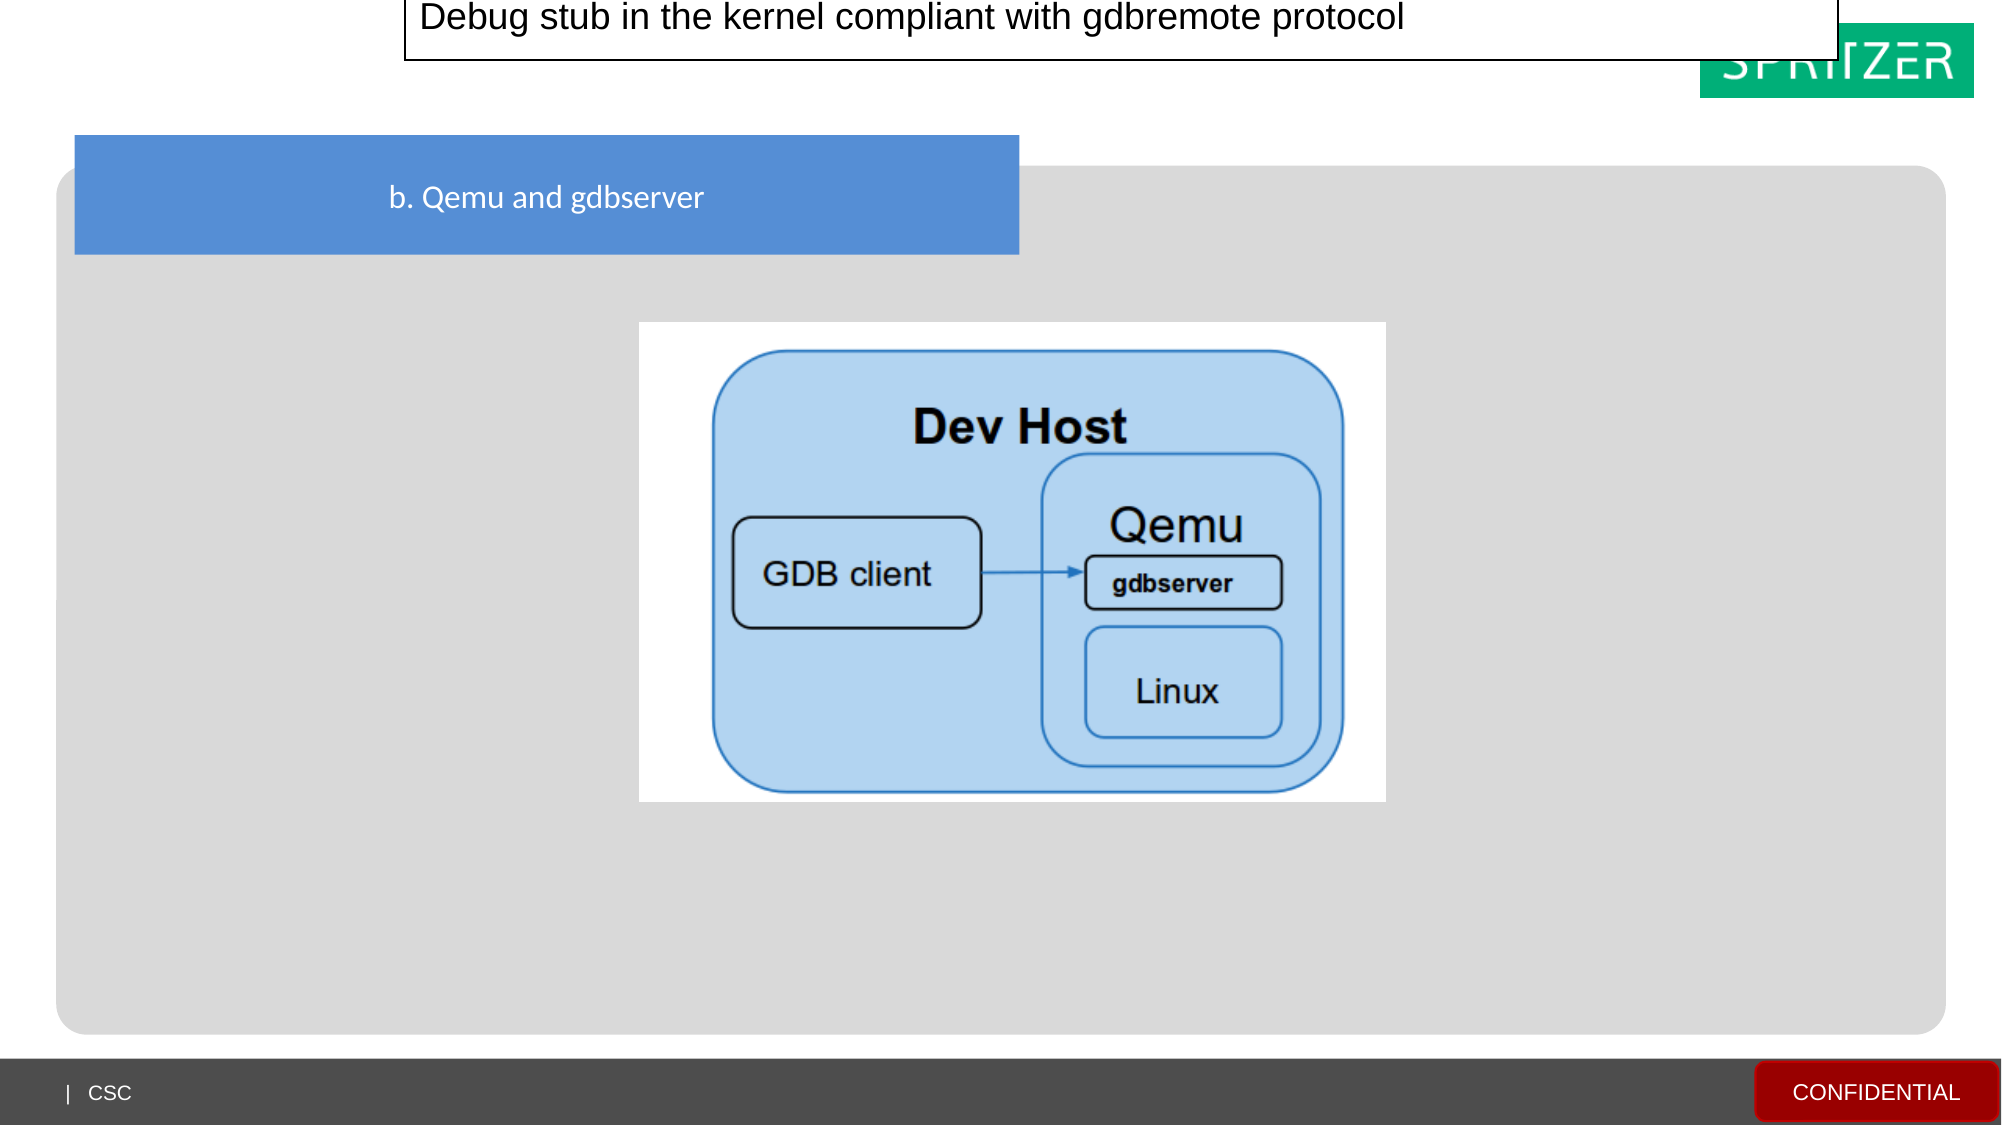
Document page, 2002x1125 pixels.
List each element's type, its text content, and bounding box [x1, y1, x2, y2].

picture [1700, 23, 1974, 98]
text_box Debug stub in the kernel compliant with gdbremote protocol [404, 0, 1839, 60]
text_box b. Qemu and gdbserver [74, 135, 1020, 255]
picture [638, 321, 1386, 802]
